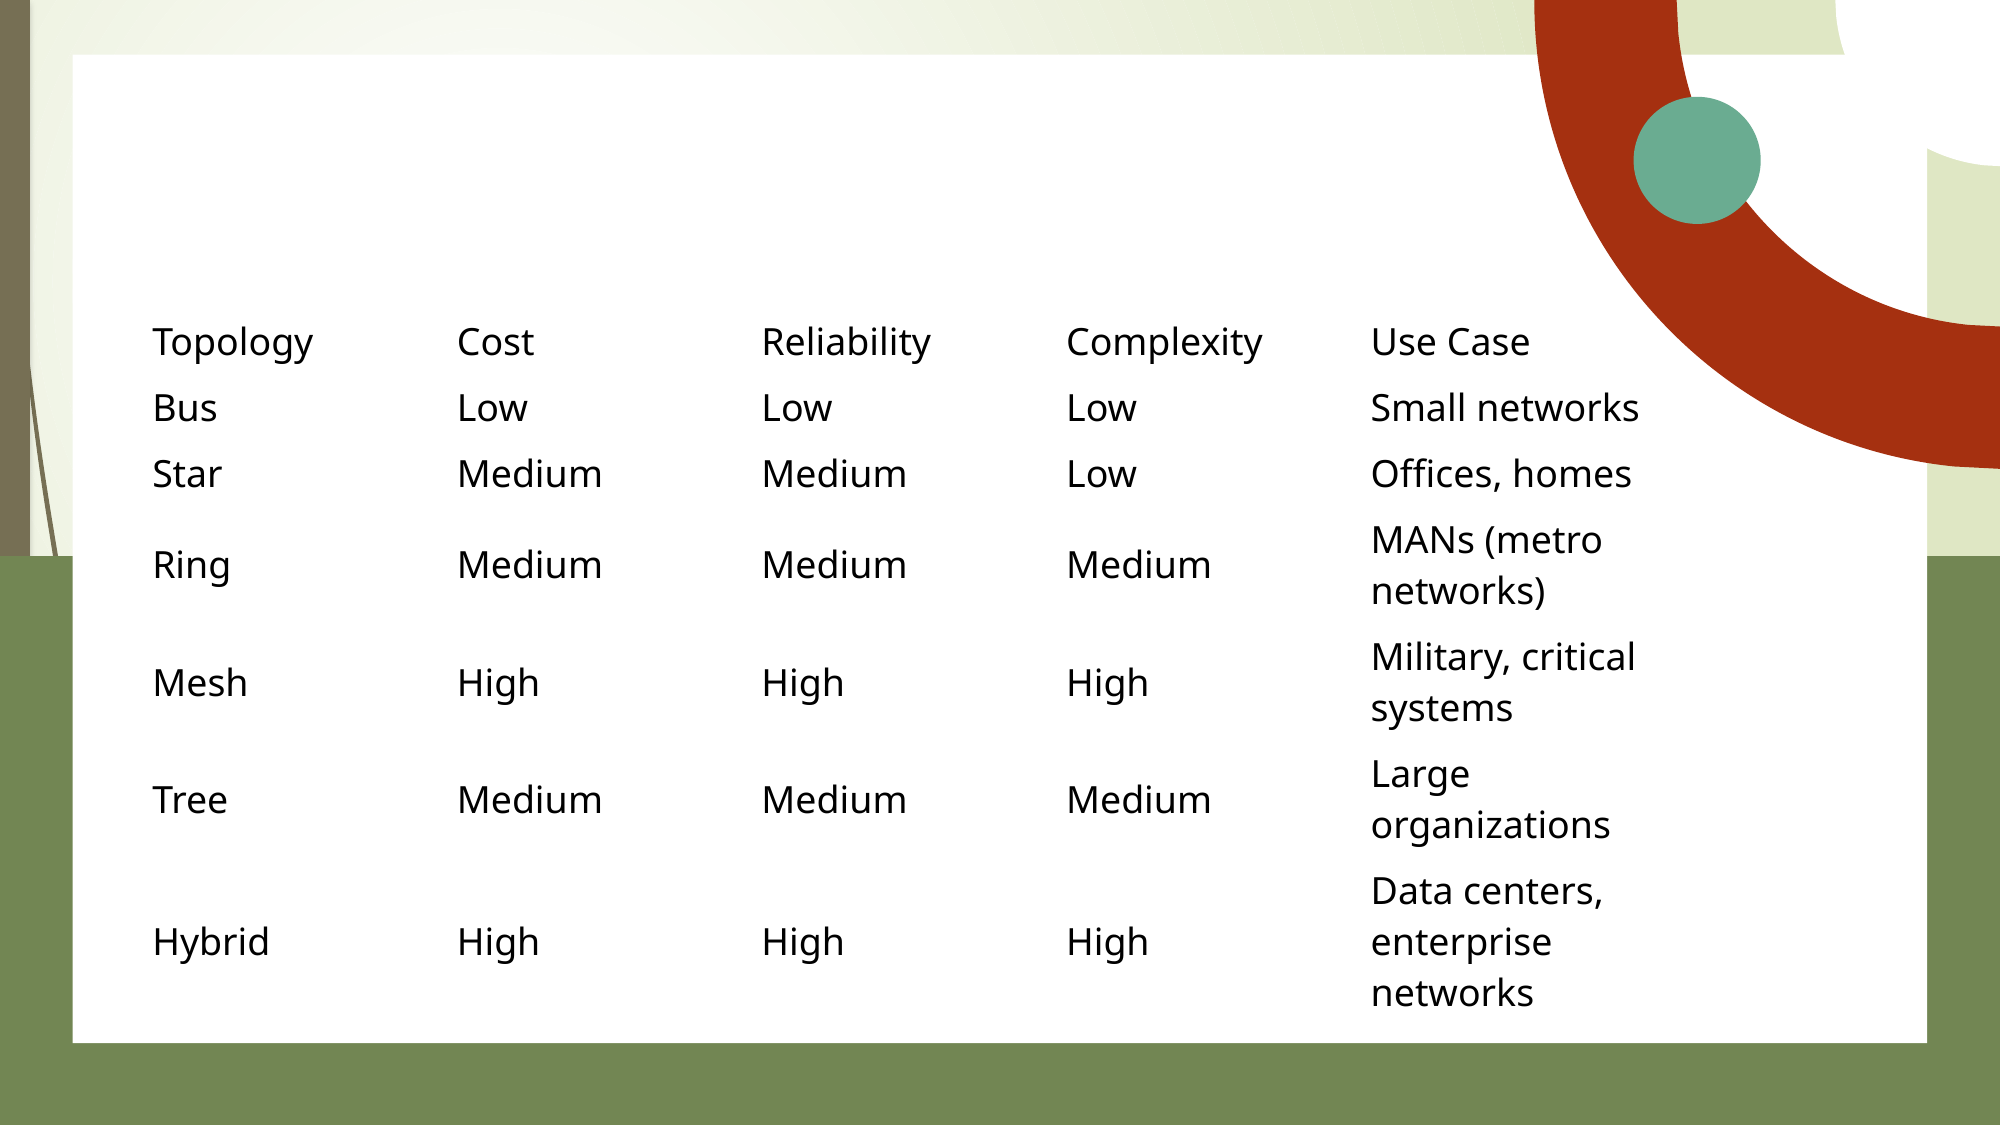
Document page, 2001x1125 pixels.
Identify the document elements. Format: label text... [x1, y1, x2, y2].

table_cell Medium [746, 440, 1051, 506]
table_cell Hybrid [137, 857, 442, 1025]
table_header Complexity [1051, 308, 1356, 374]
table_cell Low [1051, 374, 1356, 440]
table_cell High [442, 623, 746, 740]
table_cell Medium [746, 506, 1051, 623]
table_cell Small networks [1356, 374, 1660, 440]
title [171, 174, 1627, 308]
table_cell Medium [442, 506, 746, 623]
table_cell MANs (metro networks) [1356, 506, 1660, 623]
table_cell Data centers, enterprise networks [1356, 857, 1660, 1025]
table_cell Bus [137, 374, 442, 440]
table_cell Medium [442, 740, 746, 857]
table_cell High [442, 857, 746, 1025]
table_cell Mesh [137, 623, 442, 740]
table_cell High [1051, 623, 1356, 740]
table_header Topology [137, 308, 442, 374]
table_cell Low [1051, 440, 1356, 506]
table_cell High [746, 857, 1051, 1025]
table_cell Offices, homes [1356, 440, 1660, 506]
table_cell Tree [137, 740, 442, 857]
table_cell Low [746, 374, 1051, 440]
table_header Use Case [1356, 308, 1660, 374]
table_header Reliability [746, 308, 1051, 374]
table_cell Large organizations [1356, 740, 1660, 857]
table_cell Medium [442, 440, 746, 506]
table_cell High [746, 623, 1051, 740]
table_cell Low [442, 374, 746, 440]
table_cell Medium [1051, 506, 1356, 623]
table_cell Medium [1051, 740, 1356, 857]
table_cell Star [137, 440, 442, 506]
table_cell Medium [746, 740, 1051, 857]
table_cell Military, critical systems [1356, 623, 1660, 740]
table_cell High [1051, 857, 1356, 1025]
table_cell Ring [137, 506, 442, 623]
table_header Cost [442, 308, 746, 374]
